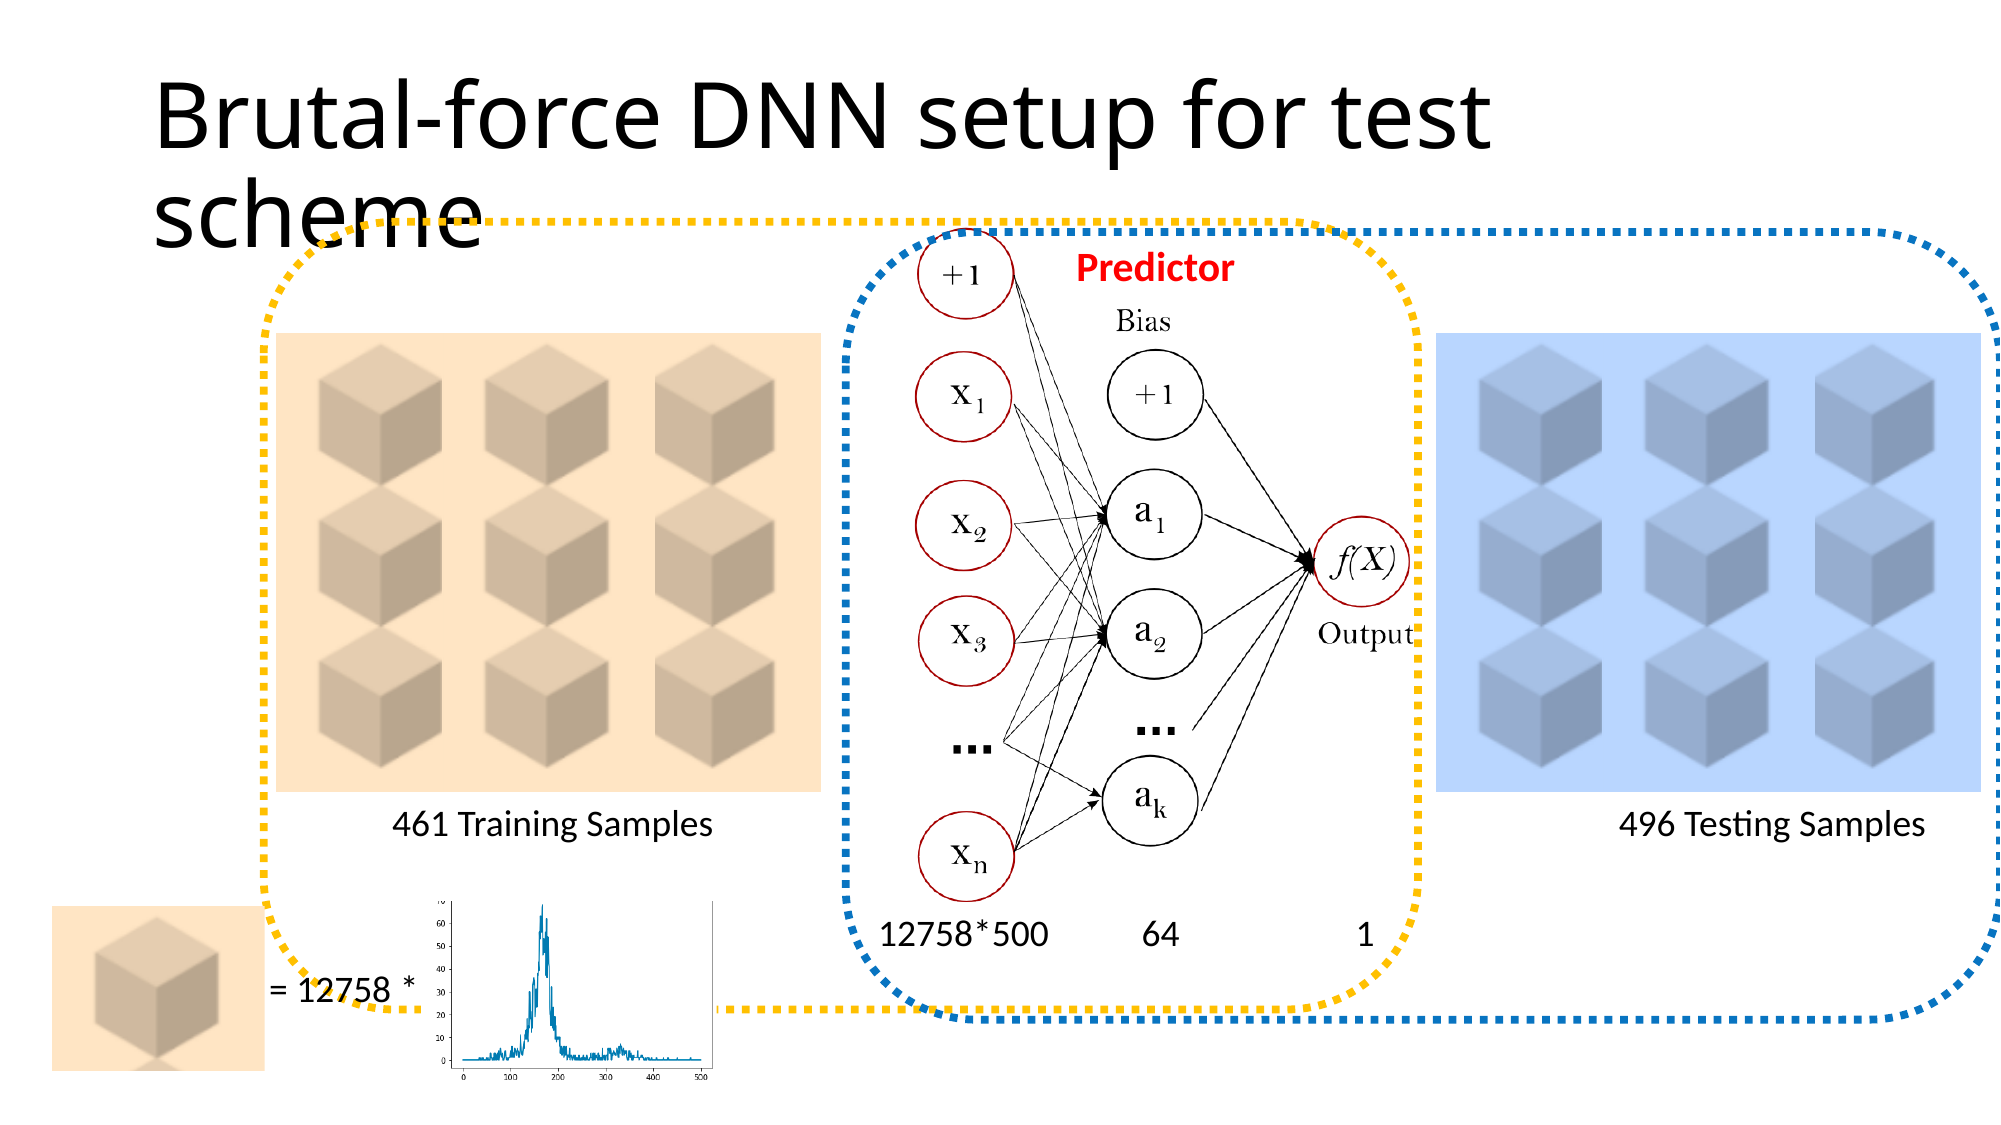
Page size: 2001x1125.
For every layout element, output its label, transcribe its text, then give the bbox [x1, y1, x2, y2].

text_box [262, 220, 925, 1011]
picture [51, 906, 265, 1071]
picture [1436, 333, 1981, 792]
text_box [844, 230, 2000, 1021]
picture [893, 221, 1414, 902]
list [276, 333, 442, 792]
picture [442, 333, 821, 792]
text_box = 12758 * [265, 957, 420, 1018]
picture [420, 901, 717, 1087]
title Brutal-force DNN setup for test scheme [137, 59, 1863, 278]
